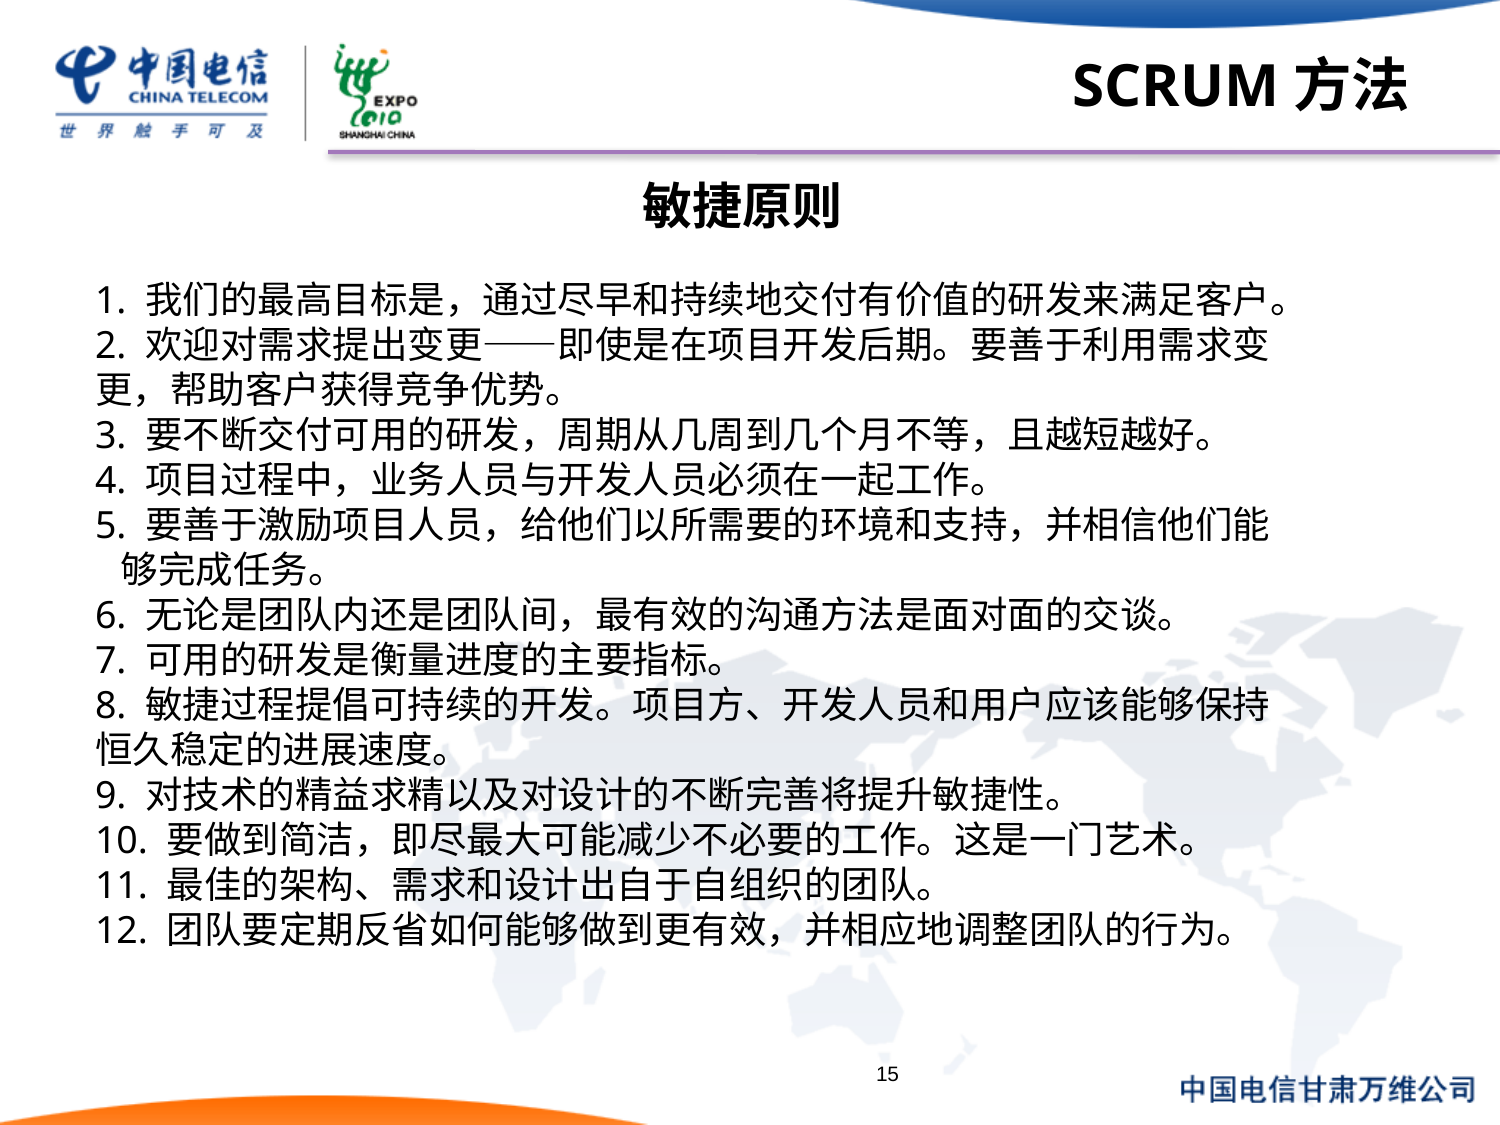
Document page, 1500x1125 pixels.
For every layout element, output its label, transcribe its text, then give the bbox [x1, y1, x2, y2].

text_box 敏捷原则 [584, 167, 1317, 243]
text_box 1. 我们的最高目标是，通过尽早和持续地交付有价值的研发来满足客户。 2. 欢迎对需求提出变更——即使是在项目开发后期。要善于利用需求变 更，帮助客户获得竞争优势。 3. 要不断交付可用的研发，周期从几周到几个月不等，且越短越好。 4. 项目过程中，业务人员与开发人员必须在一起工作。 5. 要善于激励项目人员，给他们以所需要的环境和支持，并相信他们能 够完成任务。 6. 无论是团队内还是团队间，最有效的沟通方法是面对面的交谈。 7. 可用的研发是衡量进度的主要指标。 8. 敏捷过程提倡可持续的开发。项目方、开发人员和用户应该能够保持 恒久稳定的进展速度。 9. 对技术的精益求精以及对设计的不断完善将提升敏捷性。 10. 要做到简洁，即尽最大可能减少不必要的工作。这是一门艺术。 11. 最佳的架构、需求和设计出自于自组织的团队。 12. 团队要定期反省如何能够做到更有效，并相应地调整团队的行为。 [80, 268, 1332, 958]
picture [0, 0, 1500, 1125]
slide_number 15 [564, 1042, 914, 1103]
title SCRUM方法 [445, 23, 1426, 143]
